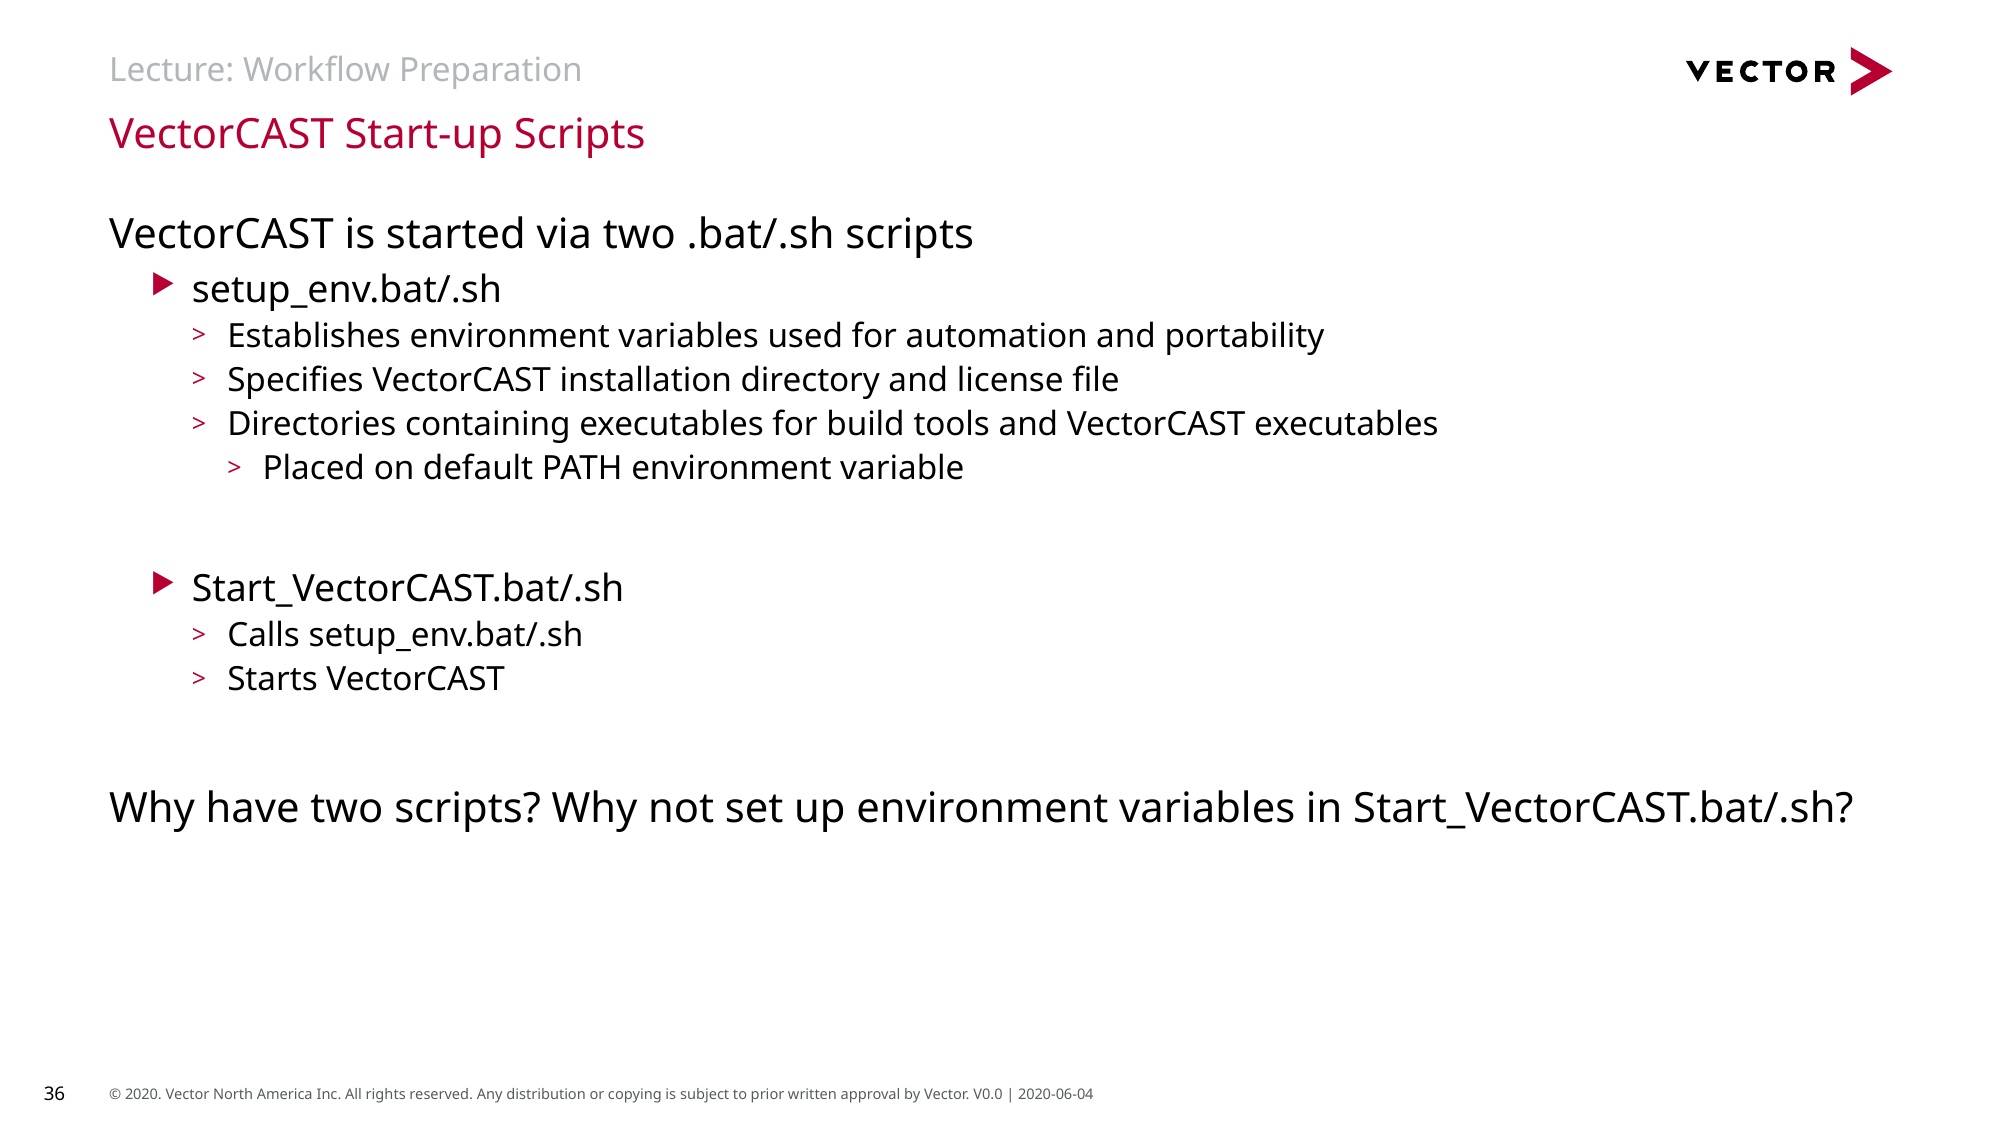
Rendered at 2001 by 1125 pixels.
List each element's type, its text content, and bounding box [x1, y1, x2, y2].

title Lecture: Workflow Preparation [109, 41, 1577, 89]
list VectorCAST Start-up Scripts [109, 103, 1577, 157]
list VectorCAST is started via two .bat/.sh scripts setup_env.bat/.sh Establishes environment variables used for automation and portability Specifies VectorCAST installation directory and license file Directories containing executables for build tools and VectorCAST executables Placed on default PATH environment variable Start_VectorCAST.bat/.sh Calls setup_env.bat/.sh Starts VectorCAST Why have two scripts? Why not set up environment variables in Start_VectorCAST.bat/.sh? [109, 206, 1893, 1063]
